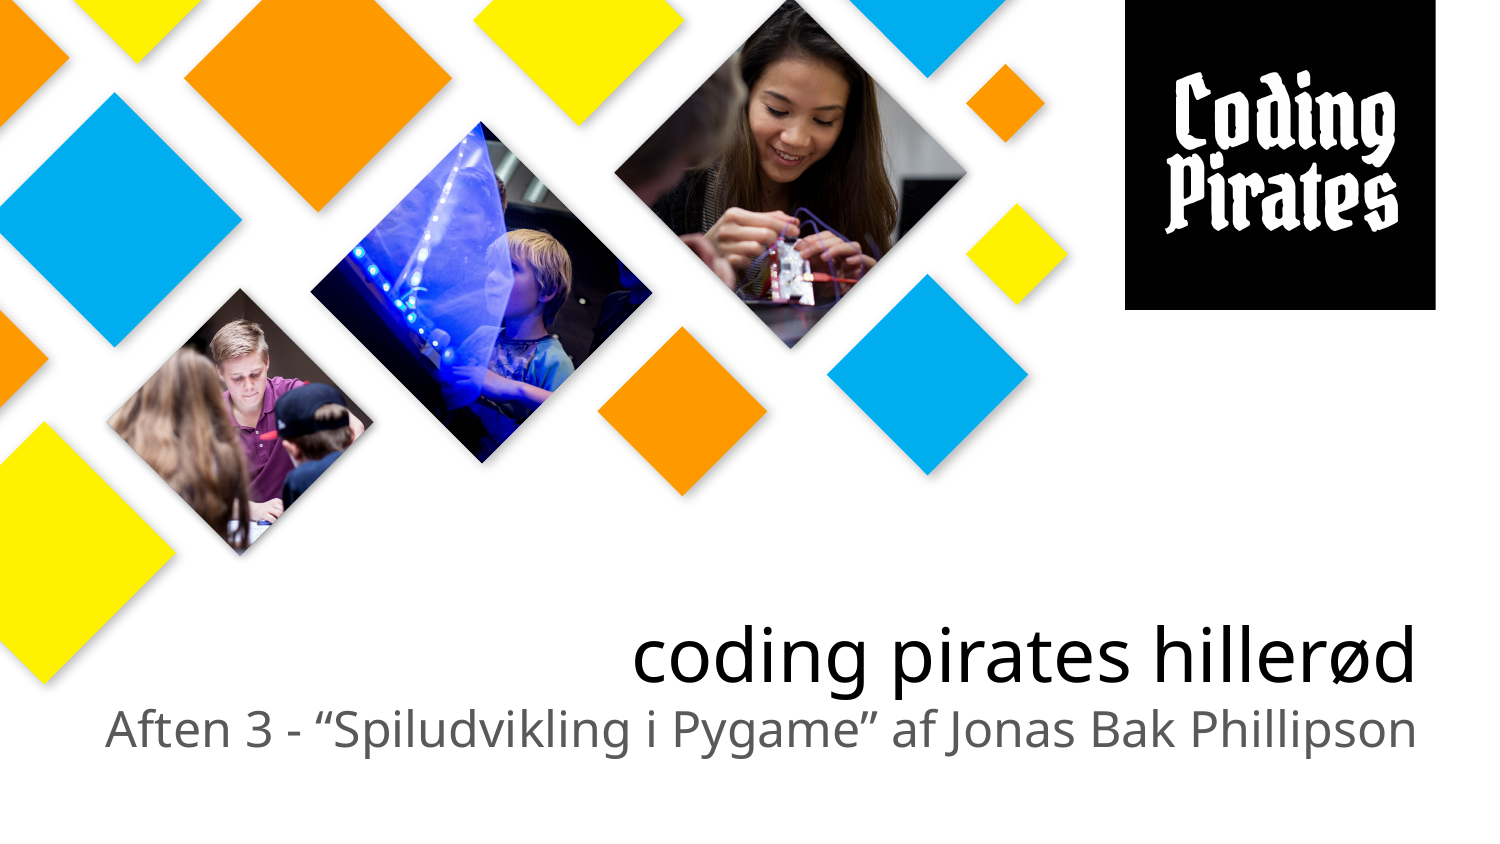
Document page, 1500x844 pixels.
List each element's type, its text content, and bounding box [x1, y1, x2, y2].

picture [20, 0, 1081, 578]
title coding pirates hillerød Aften 3 - “Spiludvikling i Pygame” af Jonas Bak Phillipson [70, 592, 1435, 805]
picture [1125, 0, 1436, 310]
